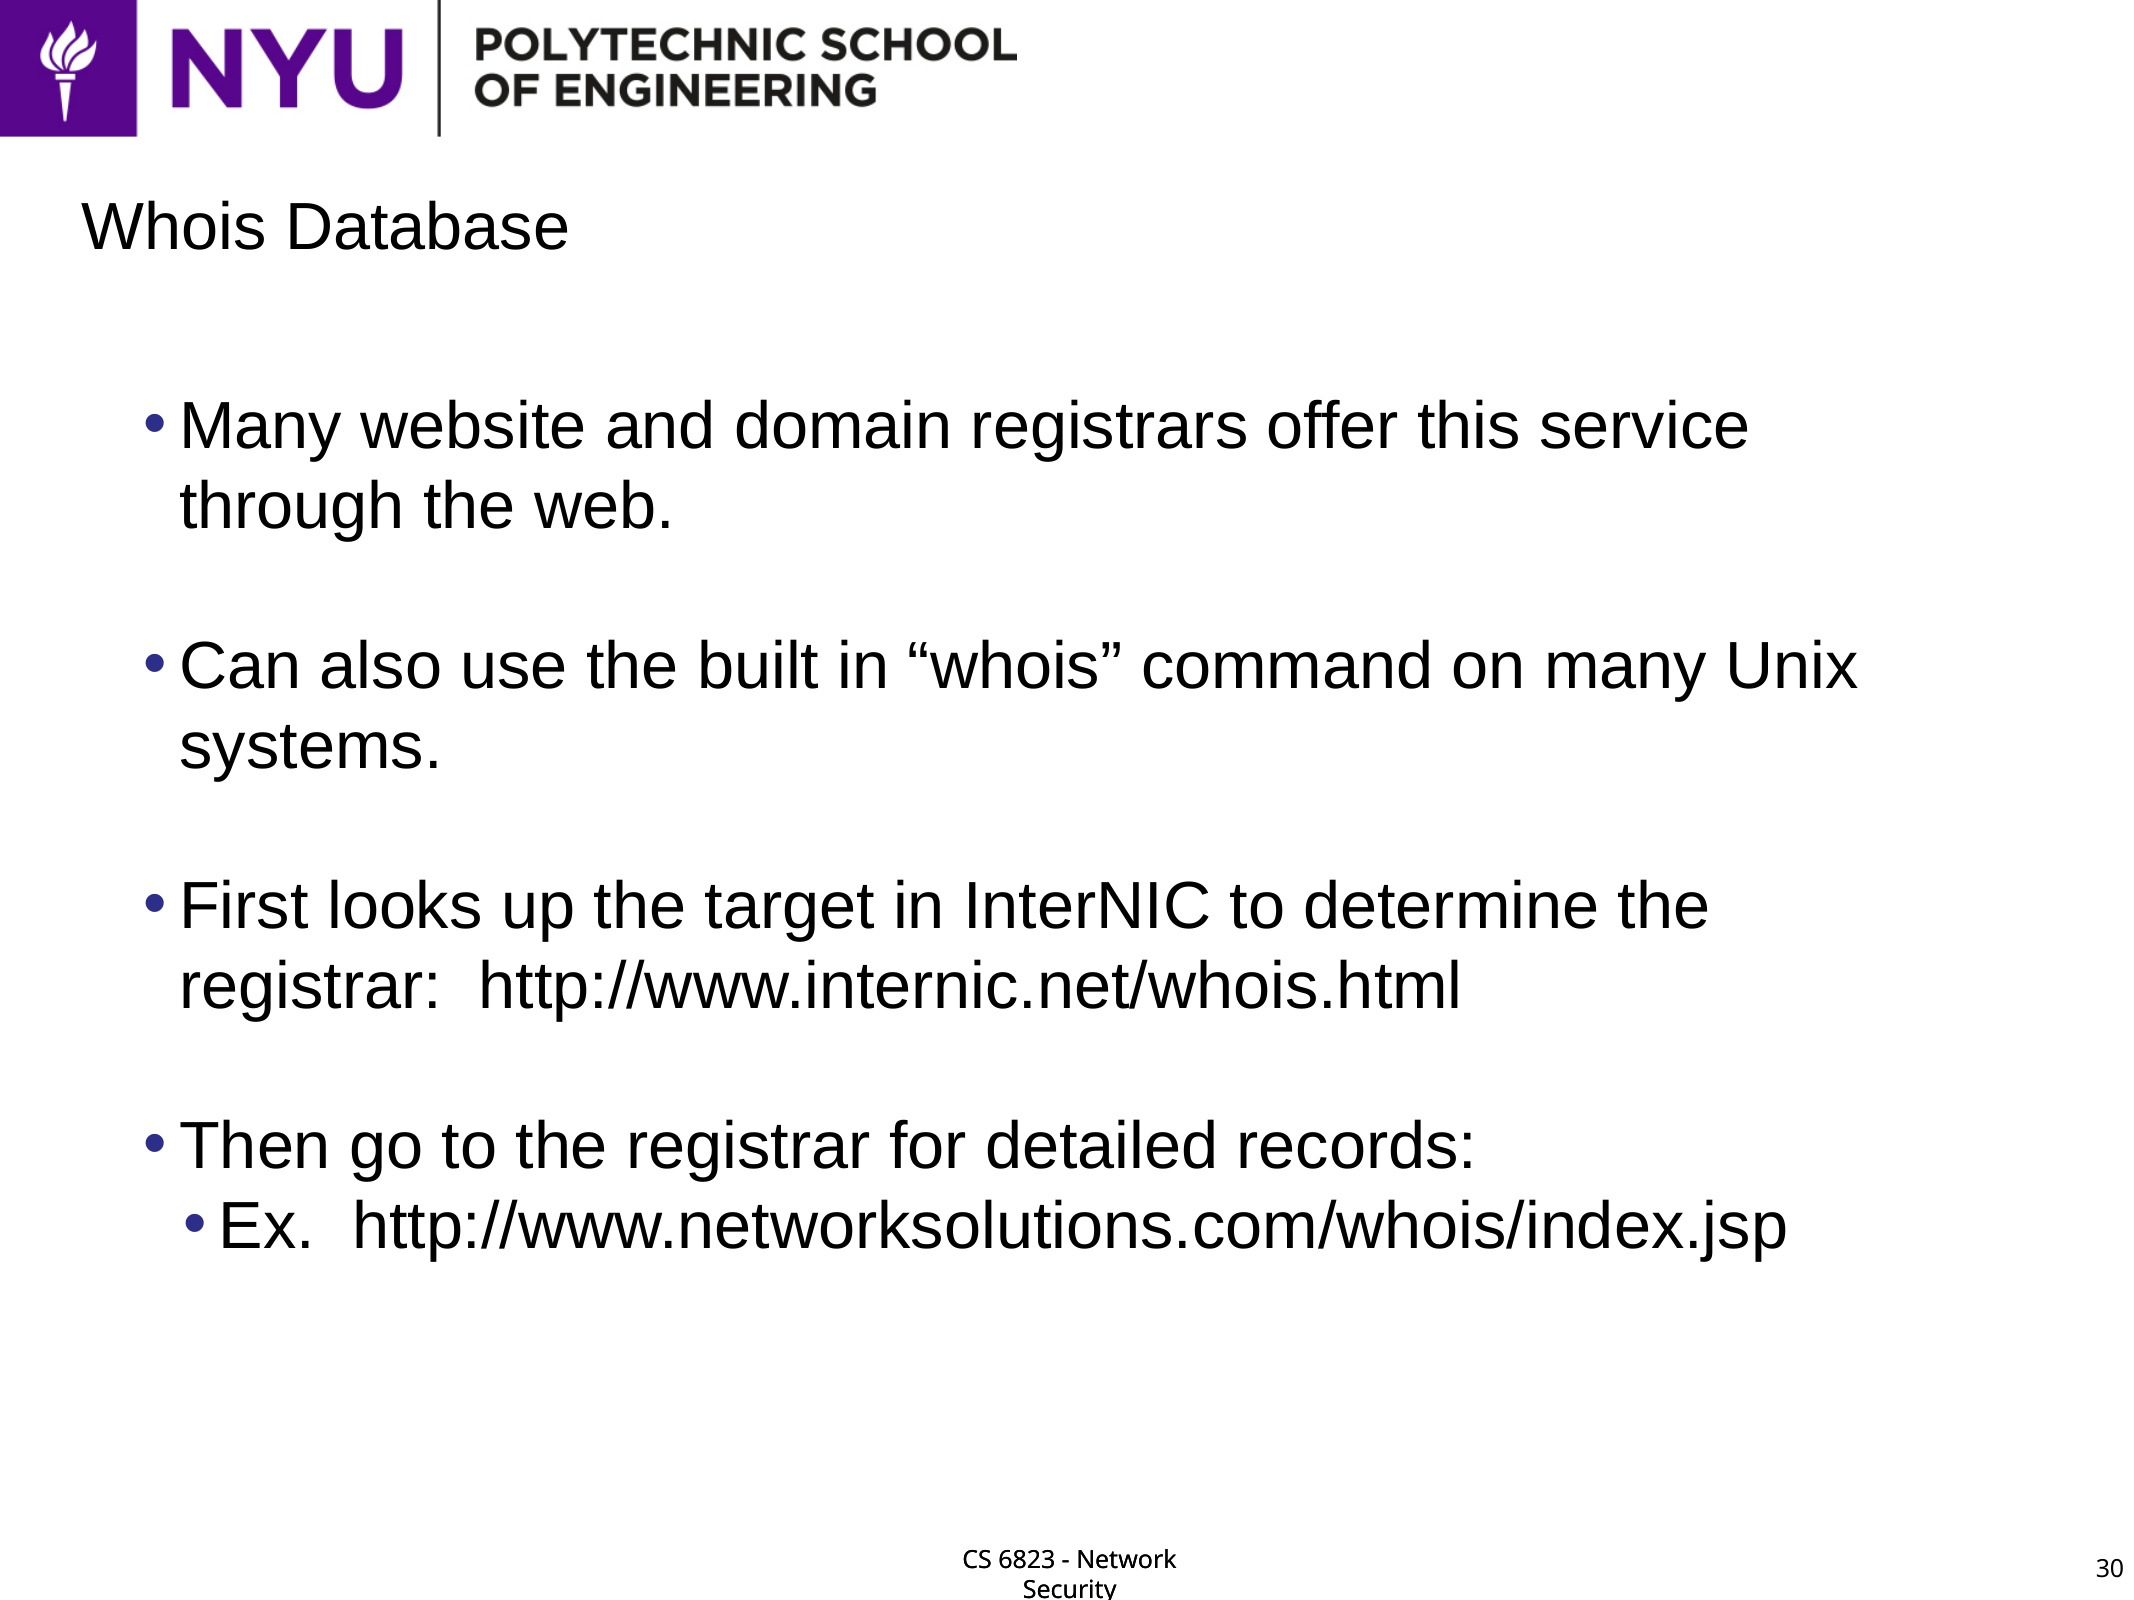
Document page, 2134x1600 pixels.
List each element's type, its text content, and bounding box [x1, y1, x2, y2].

picture [0, 0, 1017, 138]
title Whois Database [66, 174, 1987, 286]
text_box CS 6823 - Network Security [912, 1559, 1228, 1589]
text_box 30 [2042, 1552, 2134, 1586]
text_box Many website and domain registrars offer this service through the web. Can also use the built in “whois” command on many Unix systems. First looks up the target in InterNIC to determine the registrar: http://www.internic.net/whois.html Then go to the registrar for detailed records: Ex. http://www.networksolutions.com/whois/index.jsp [129, 374, 1980, 1270]
